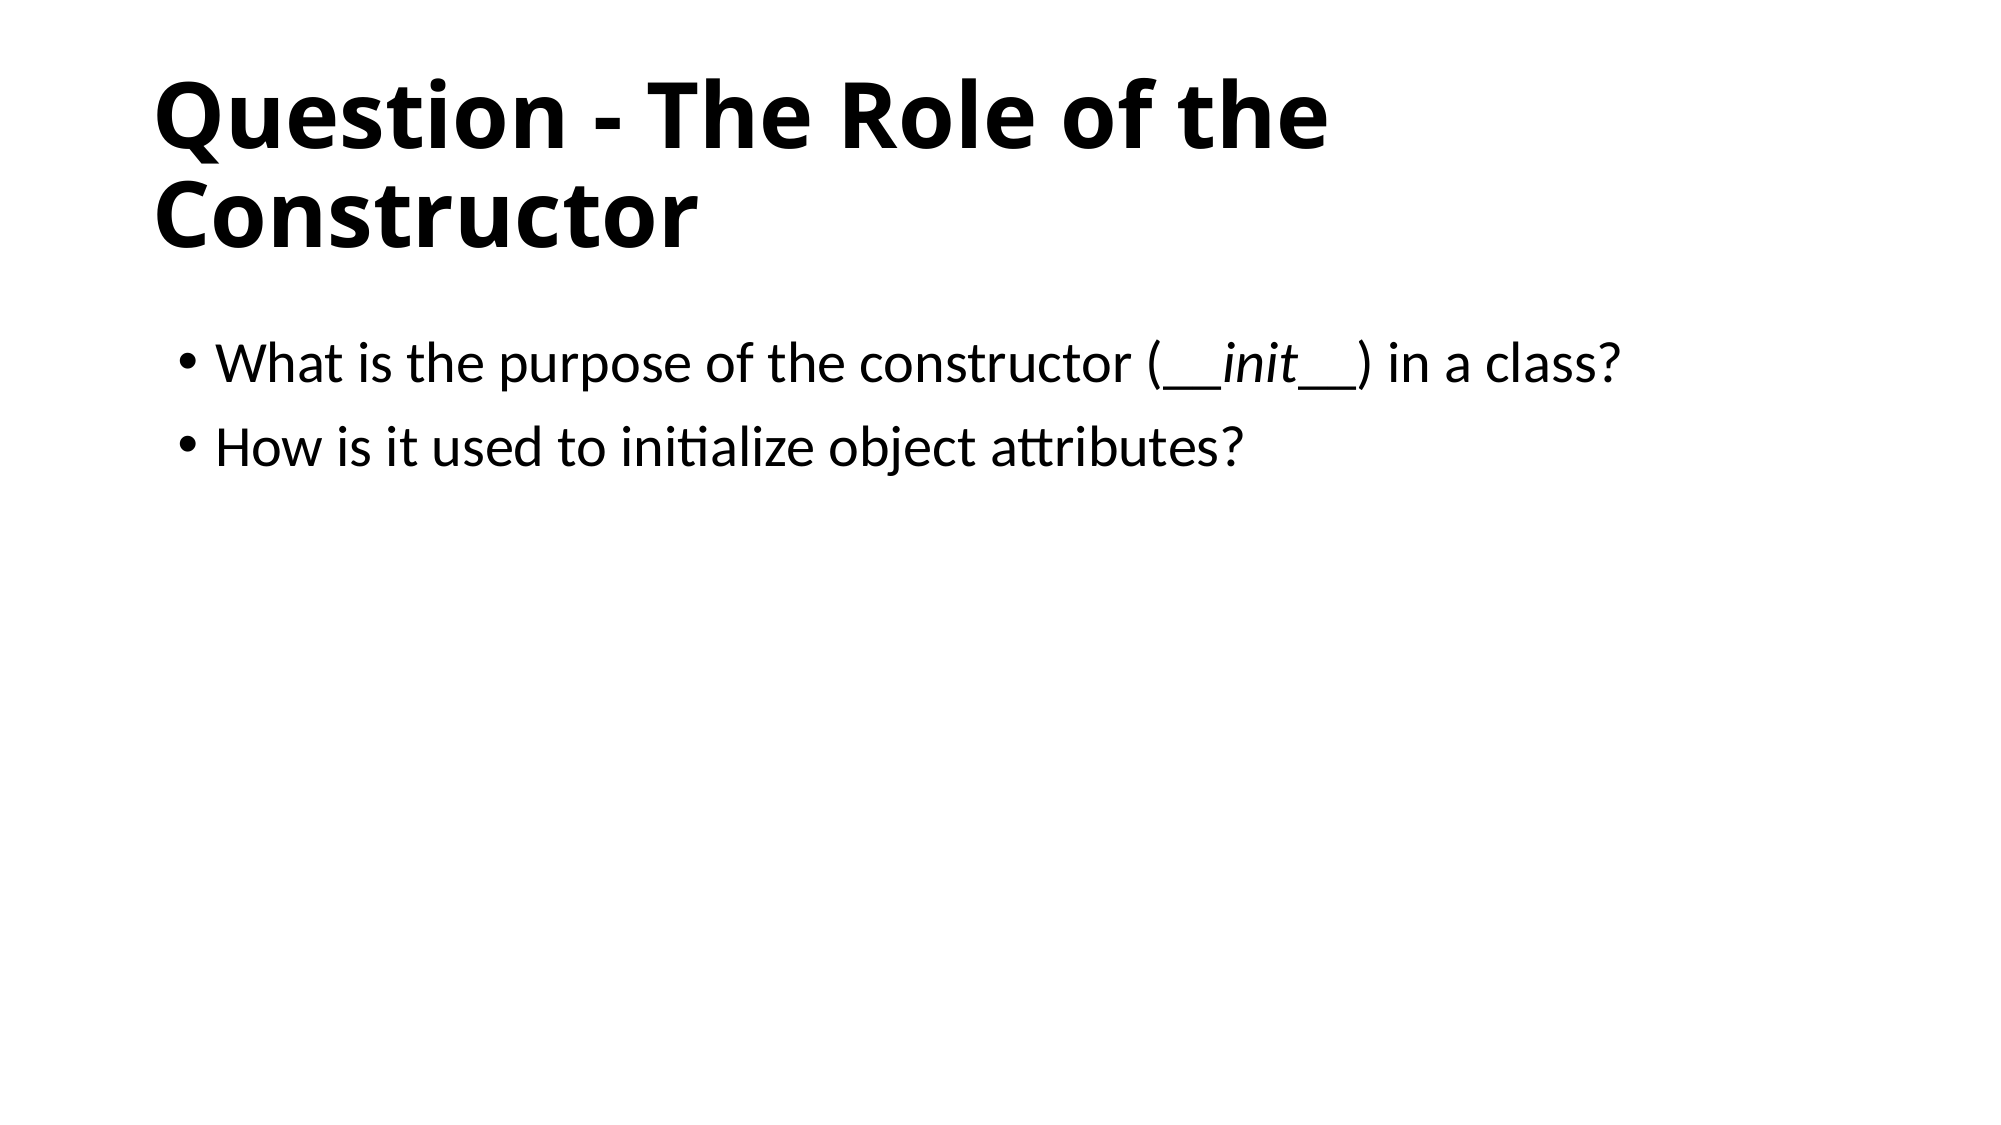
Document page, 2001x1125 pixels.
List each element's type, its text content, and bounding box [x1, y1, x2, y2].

text_box What is the purpose of the constructor (__init__) in a class? How is it used to initialize object attributes? [162, 324, 1946, 1039]
title Question - The Role of the Constructor [137, 59, 1863, 278]
